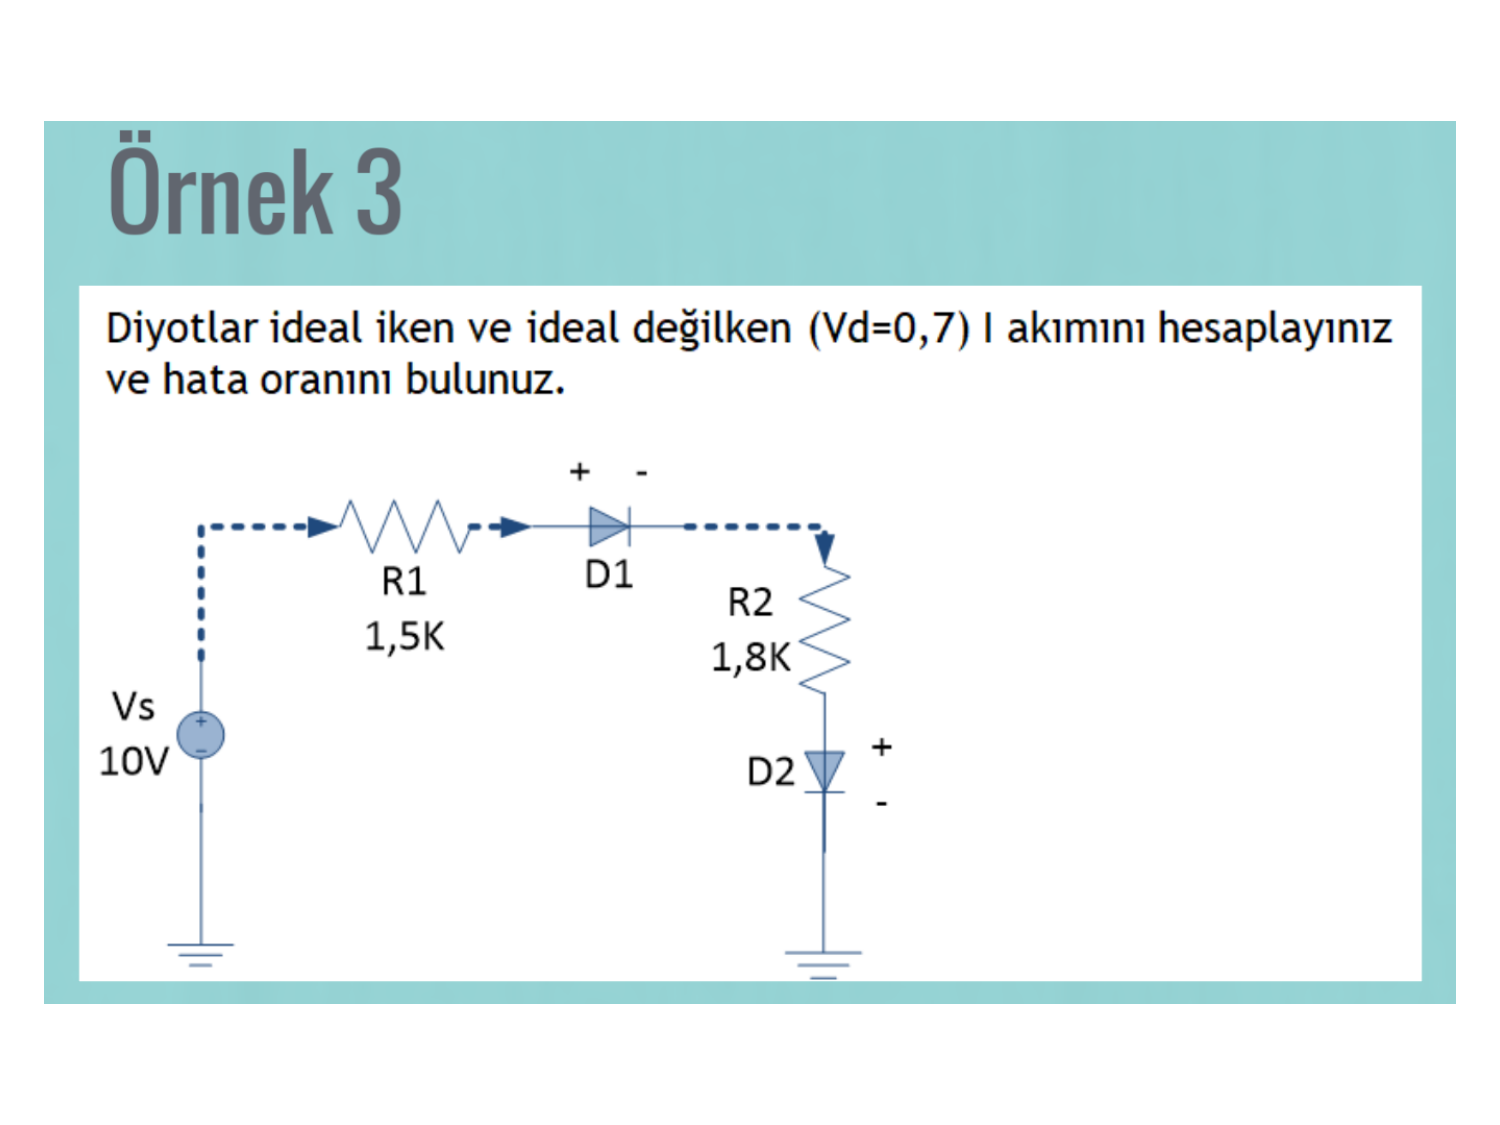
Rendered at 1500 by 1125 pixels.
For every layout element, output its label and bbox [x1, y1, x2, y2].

picture [44, 121, 1456, 1004]
